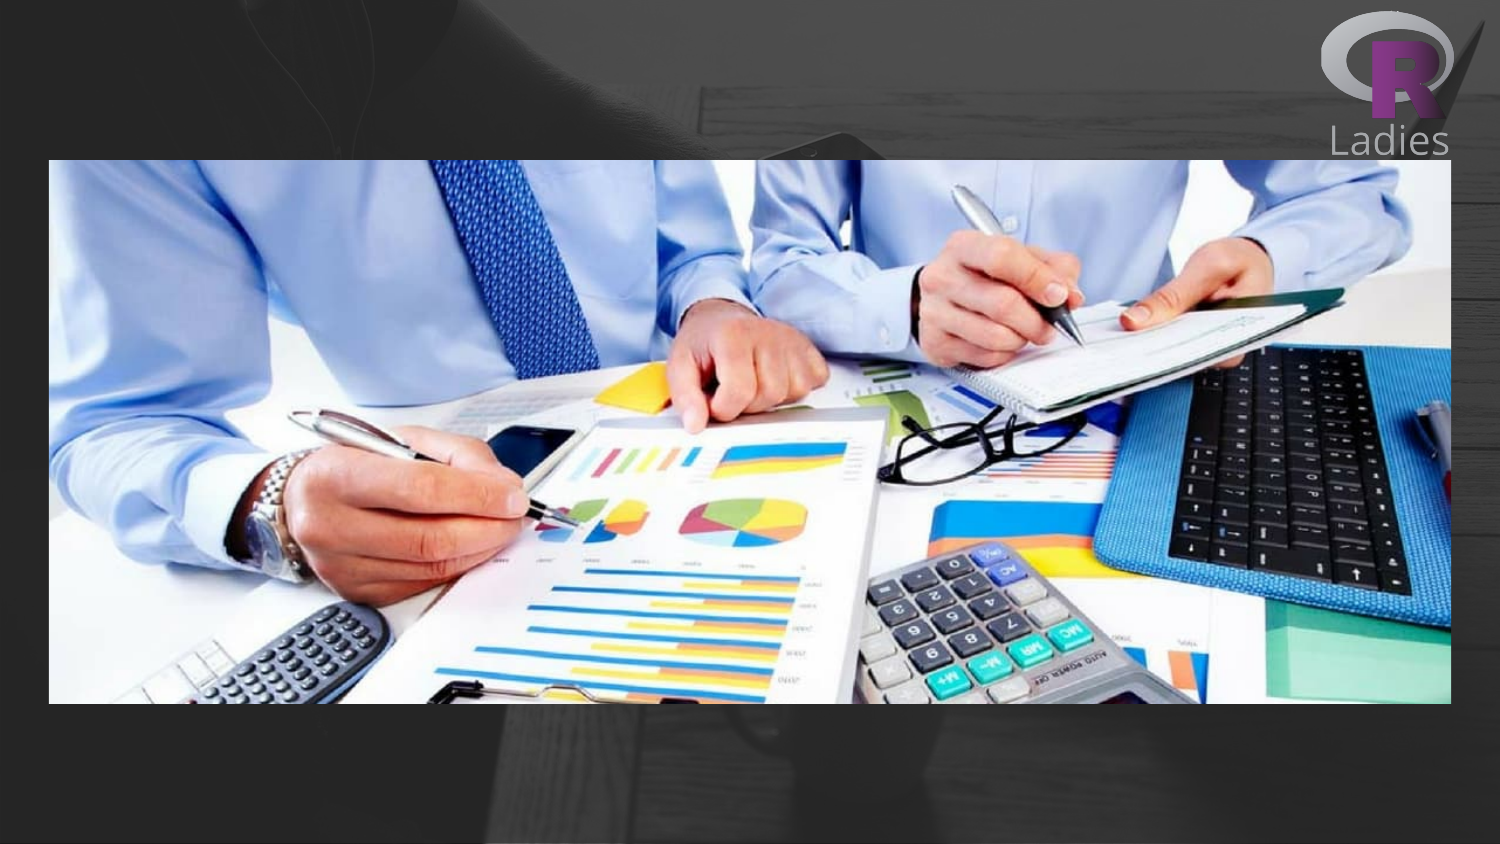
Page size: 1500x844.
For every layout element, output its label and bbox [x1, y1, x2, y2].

picture [48, 4, 1469, 704]
